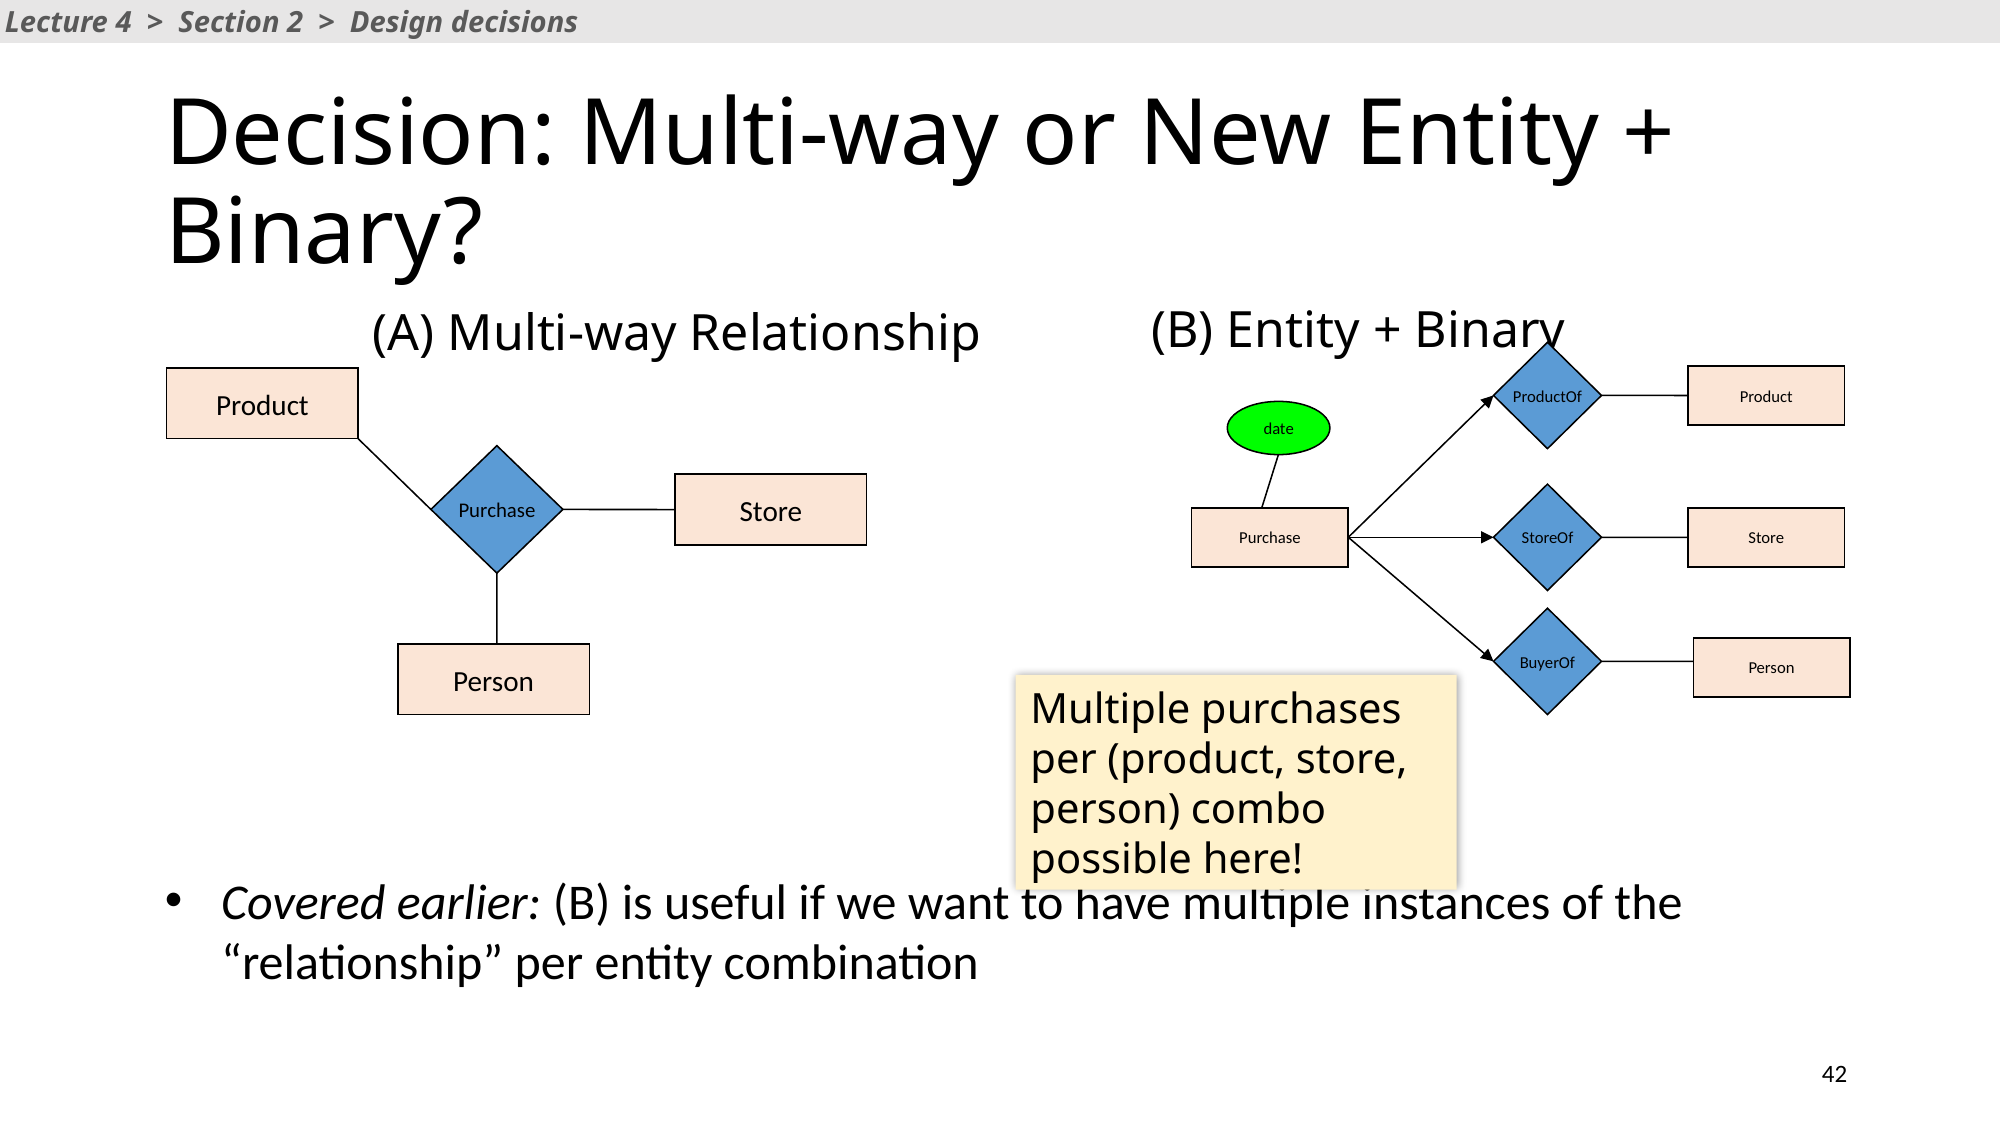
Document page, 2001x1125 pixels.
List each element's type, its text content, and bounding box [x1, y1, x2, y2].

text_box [1191, 342, 1850, 715]
title Decision: Multi-way or New Entity + Binary? [150, 90, 1850, 278]
slide_number 42 [1412, 1042, 1863, 1103]
text_box (B) Entity + Binary [1136, 290, 1581, 365]
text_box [166, 368, 867, 715]
text_box (A) Multi-way Relationship [358, 292, 996, 368]
text_box Multiple purchases per (product, store, person) combo possible here! [1015, 674, 1457, 890]
text_box Covered earlier: (B) is useful if we want to have multiple instances of the “relationship” per entity combination [149, 861, 1920, 997]
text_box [0, 0, 2000, 47]
